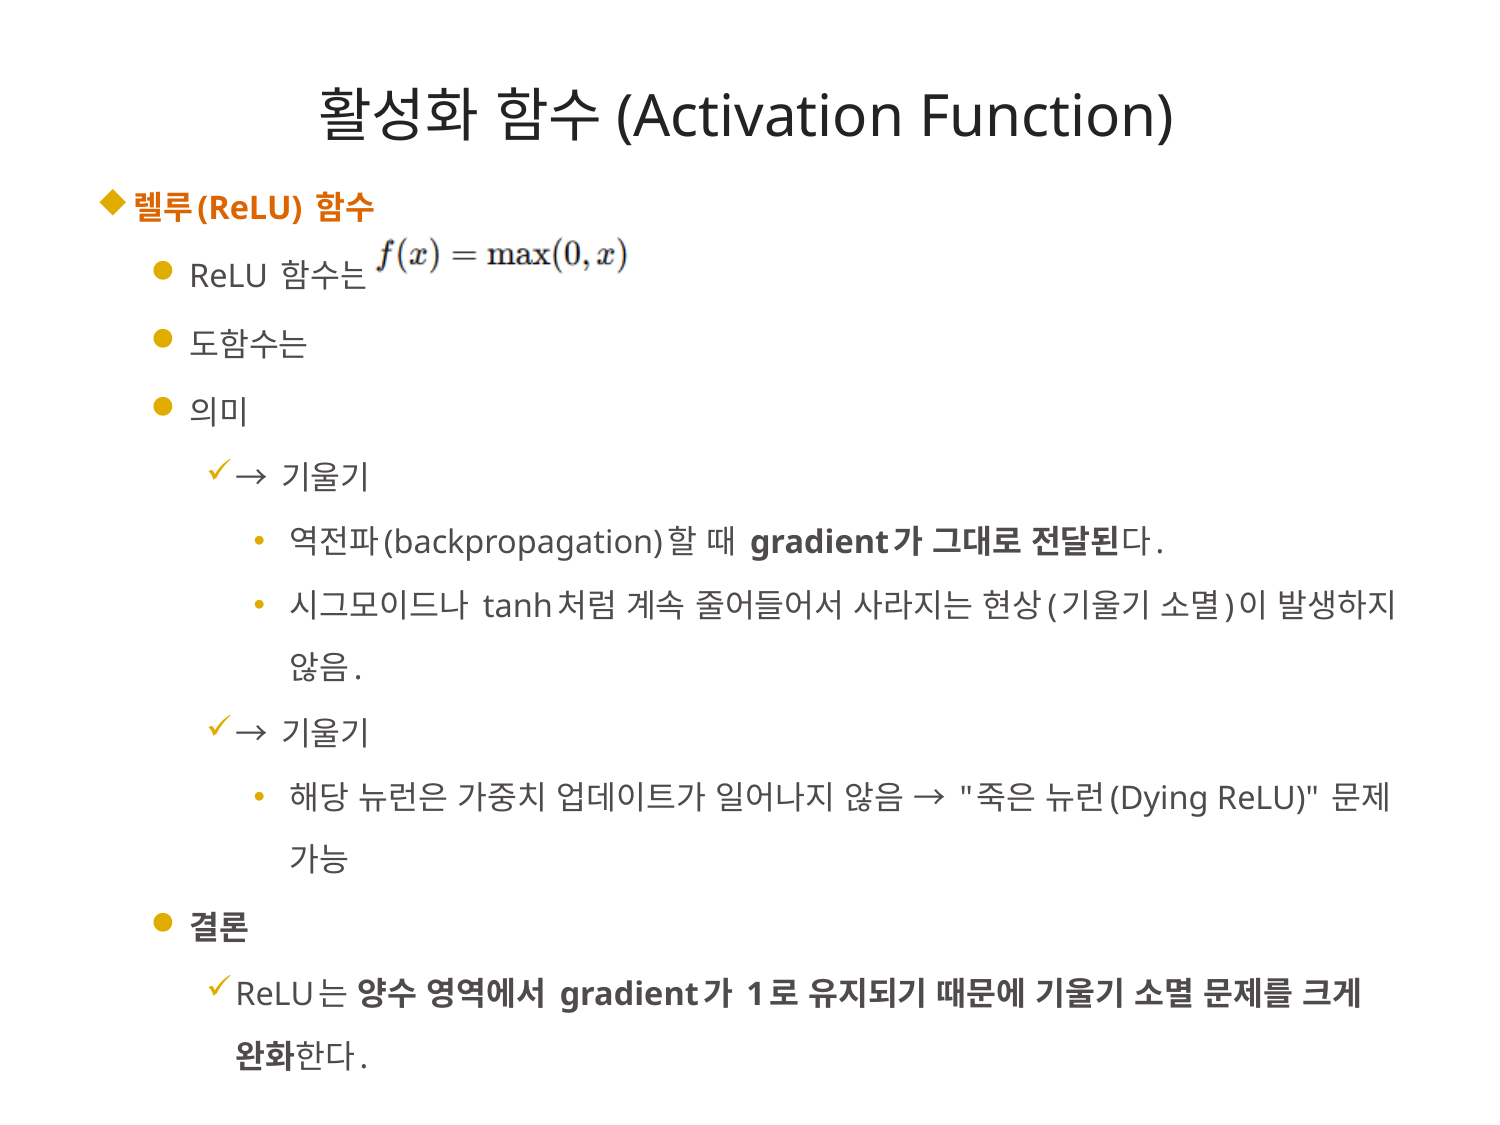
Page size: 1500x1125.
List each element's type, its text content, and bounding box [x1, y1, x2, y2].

title 활성화 함수(Activation Function) [81, 24, 1412, 157]
picture [362, 231, 635, 279]
